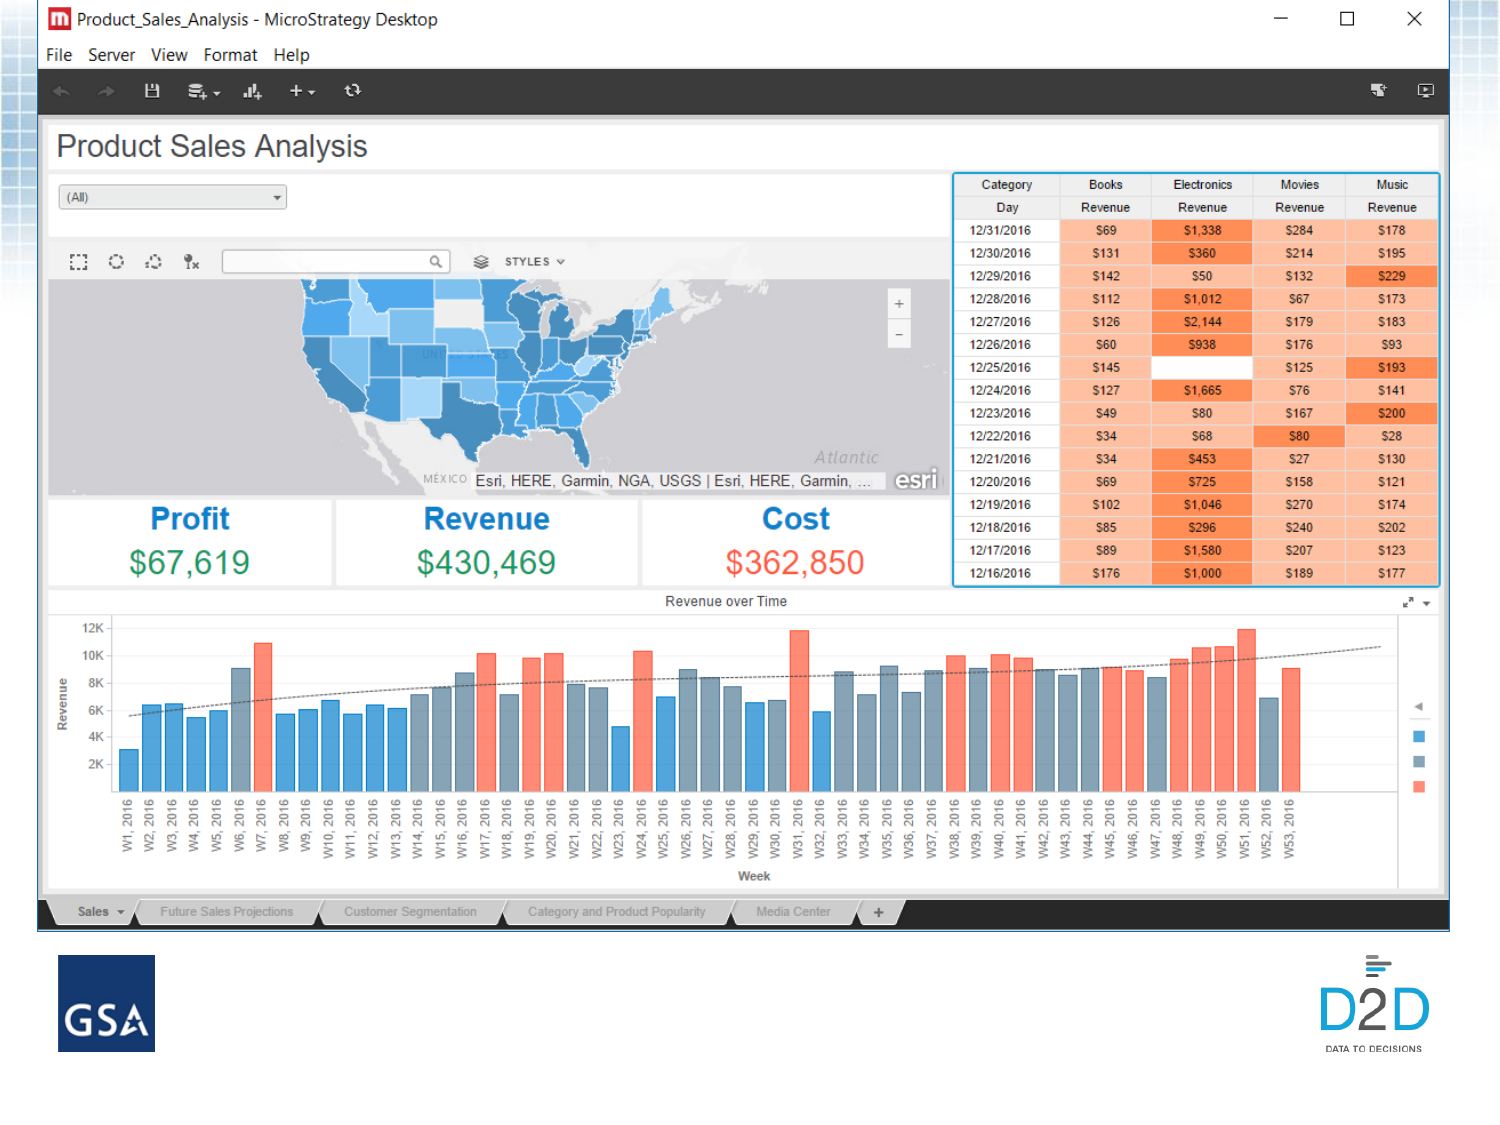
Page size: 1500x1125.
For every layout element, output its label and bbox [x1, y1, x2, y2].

picture [58, 955, 155, 1052]
picture [0, 0, 1500, 933]
picture [1310, 955, 1440, 1052]
